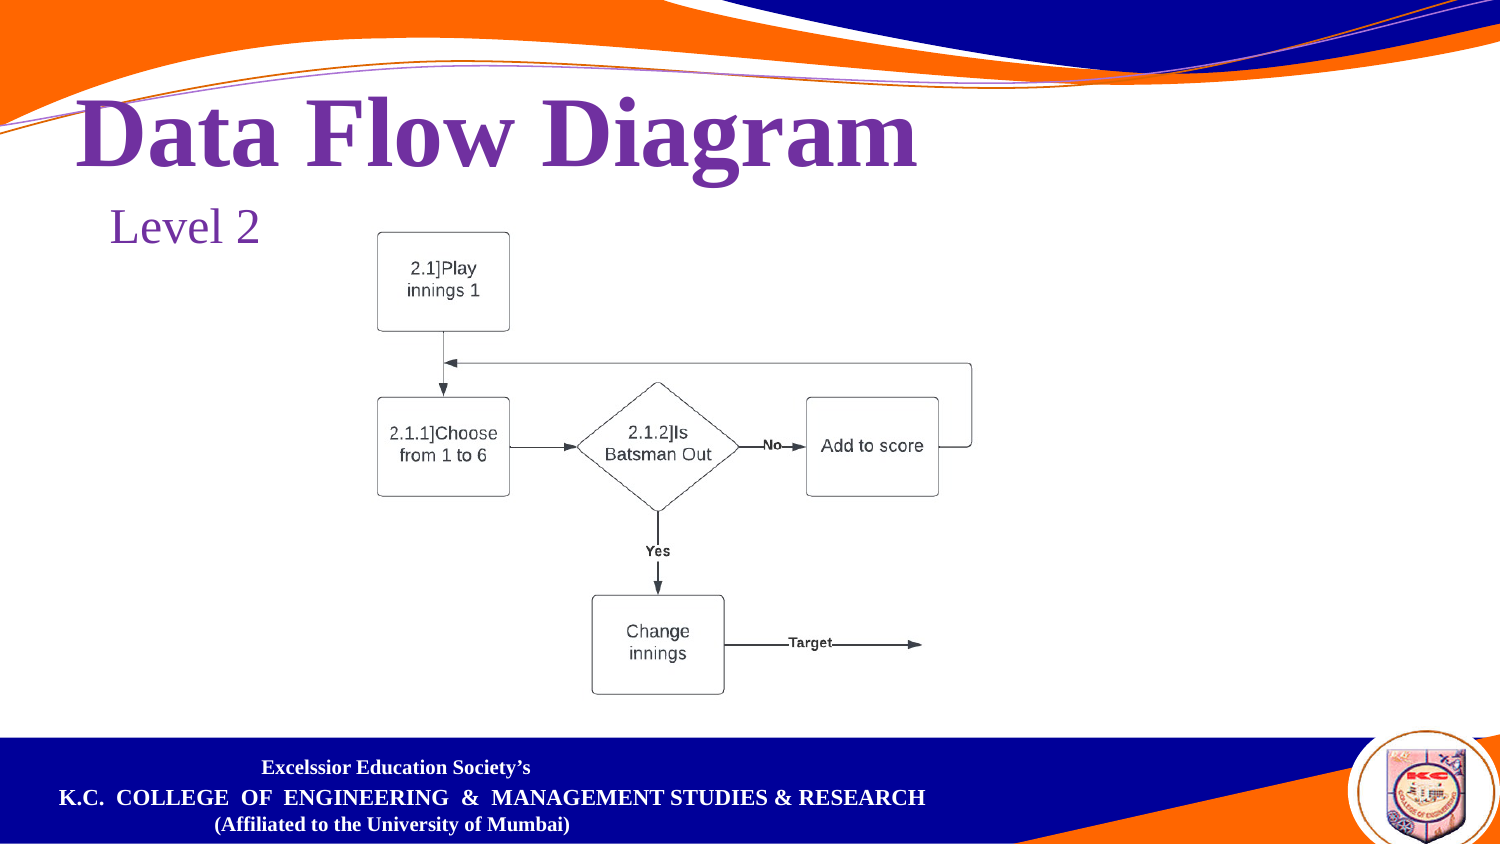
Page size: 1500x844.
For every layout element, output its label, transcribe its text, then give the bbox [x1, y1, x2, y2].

title Data Flow Diagram [75, 45, 1425, 186]
list Level 2 [75, 186, 1425, 727]
picture [344, 198, 1005, 727]
picture [1347, 721, 1500, 844]
